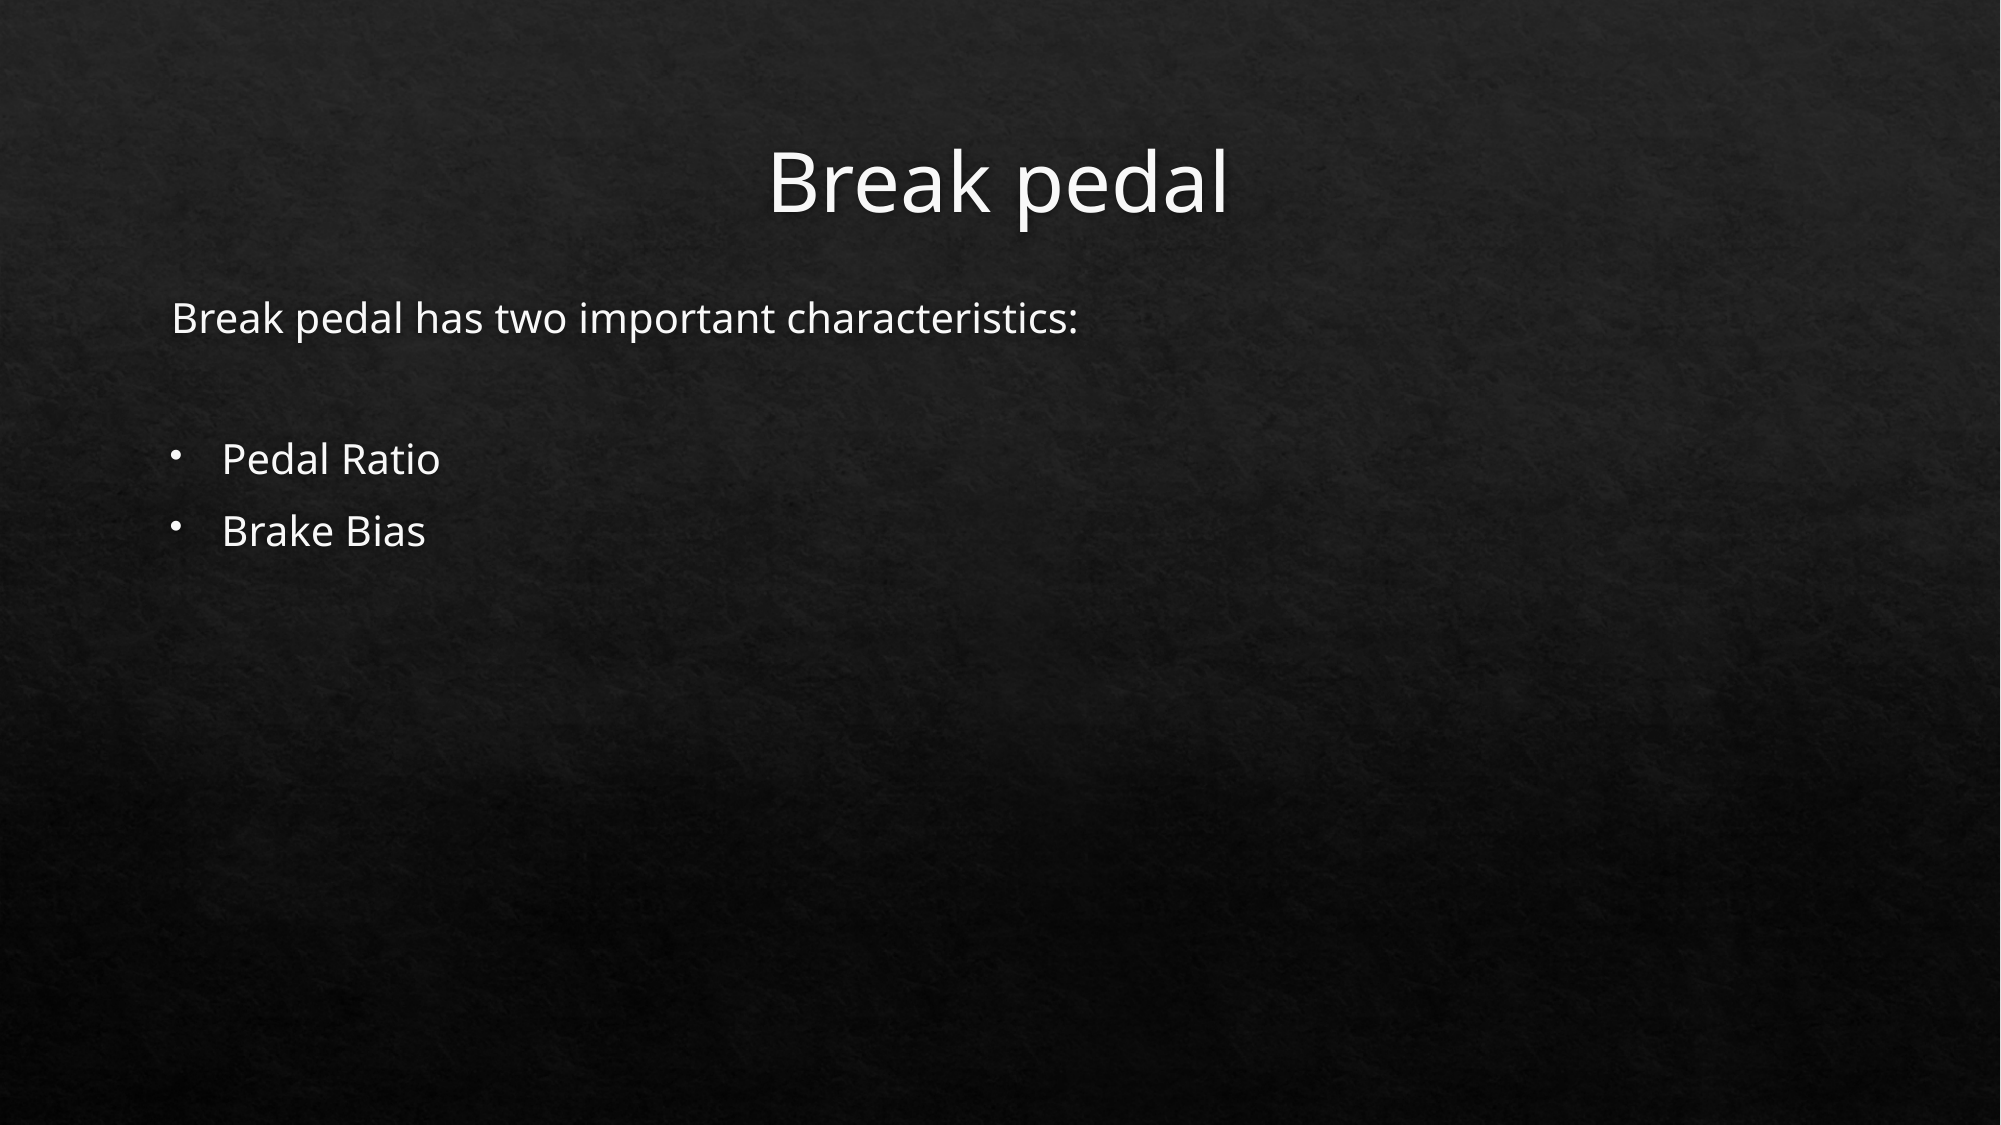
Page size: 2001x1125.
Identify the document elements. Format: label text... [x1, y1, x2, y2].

title Break pedal [150, 99, 1849, 260]
list Break pedal has two important characteristics: Pedal Ratio Brake Bias [149, 284, 1849, 950]
